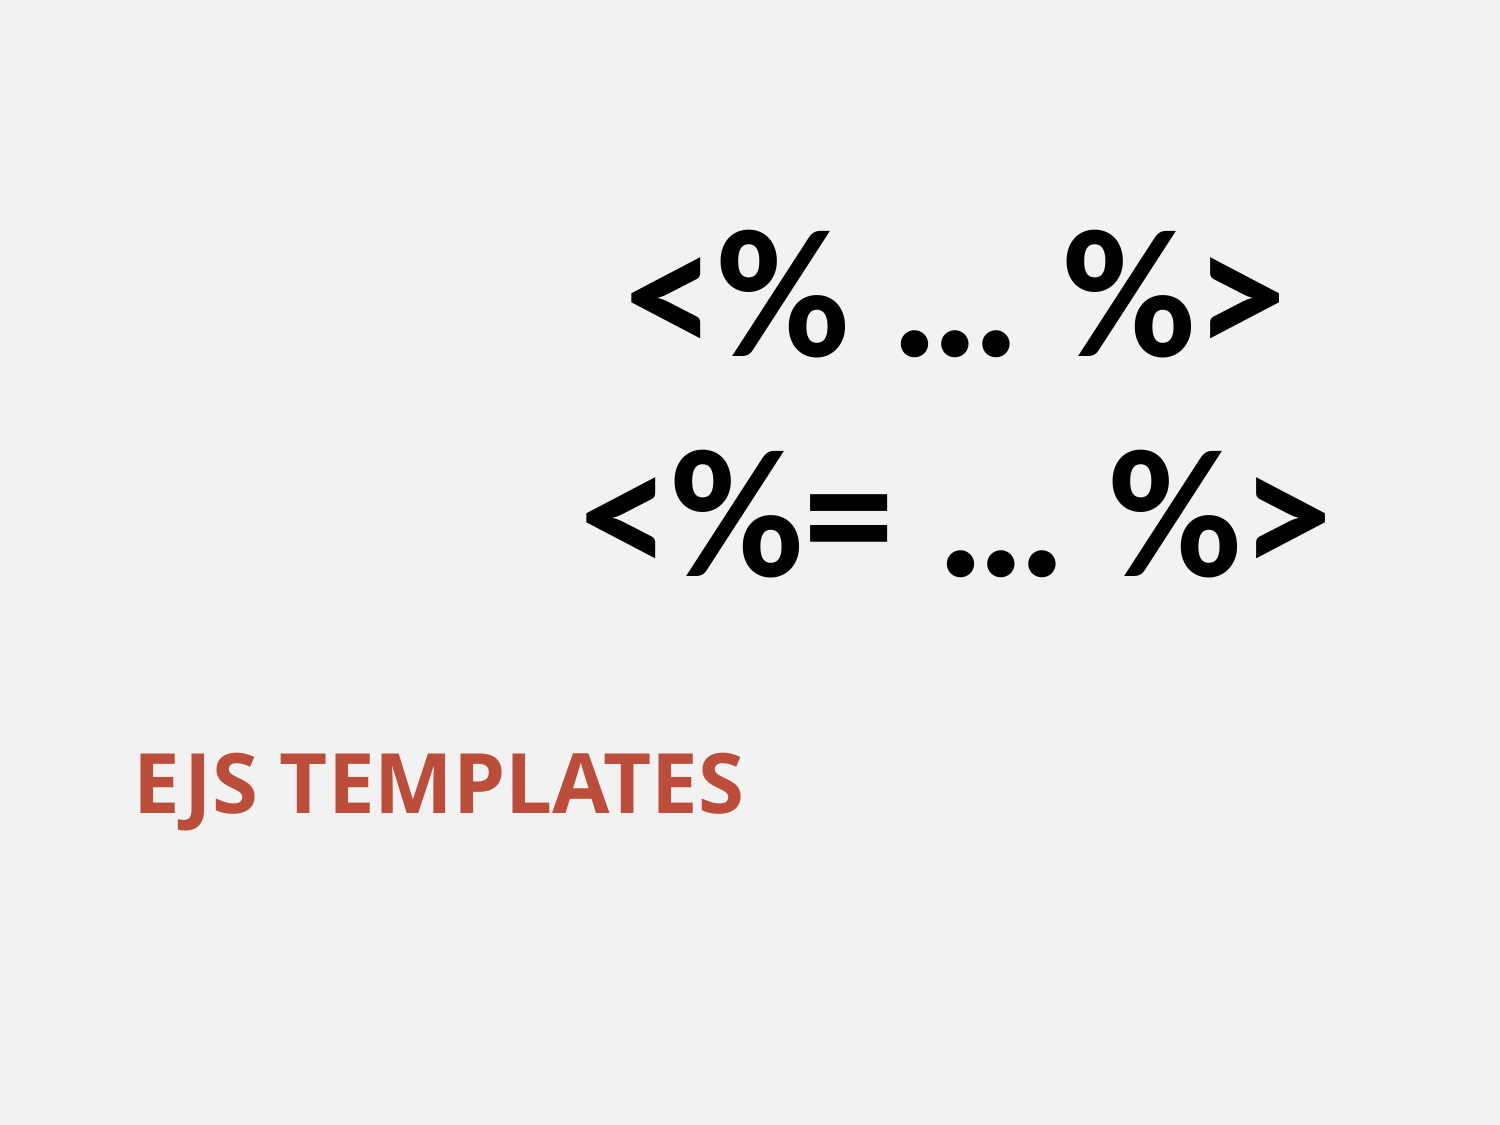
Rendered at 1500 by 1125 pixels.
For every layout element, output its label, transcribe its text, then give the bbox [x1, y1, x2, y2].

text_box <% … %> <%= … %> [437, 165, 1475, 621]
title EJS templates [118, 722, 1394, 947]
